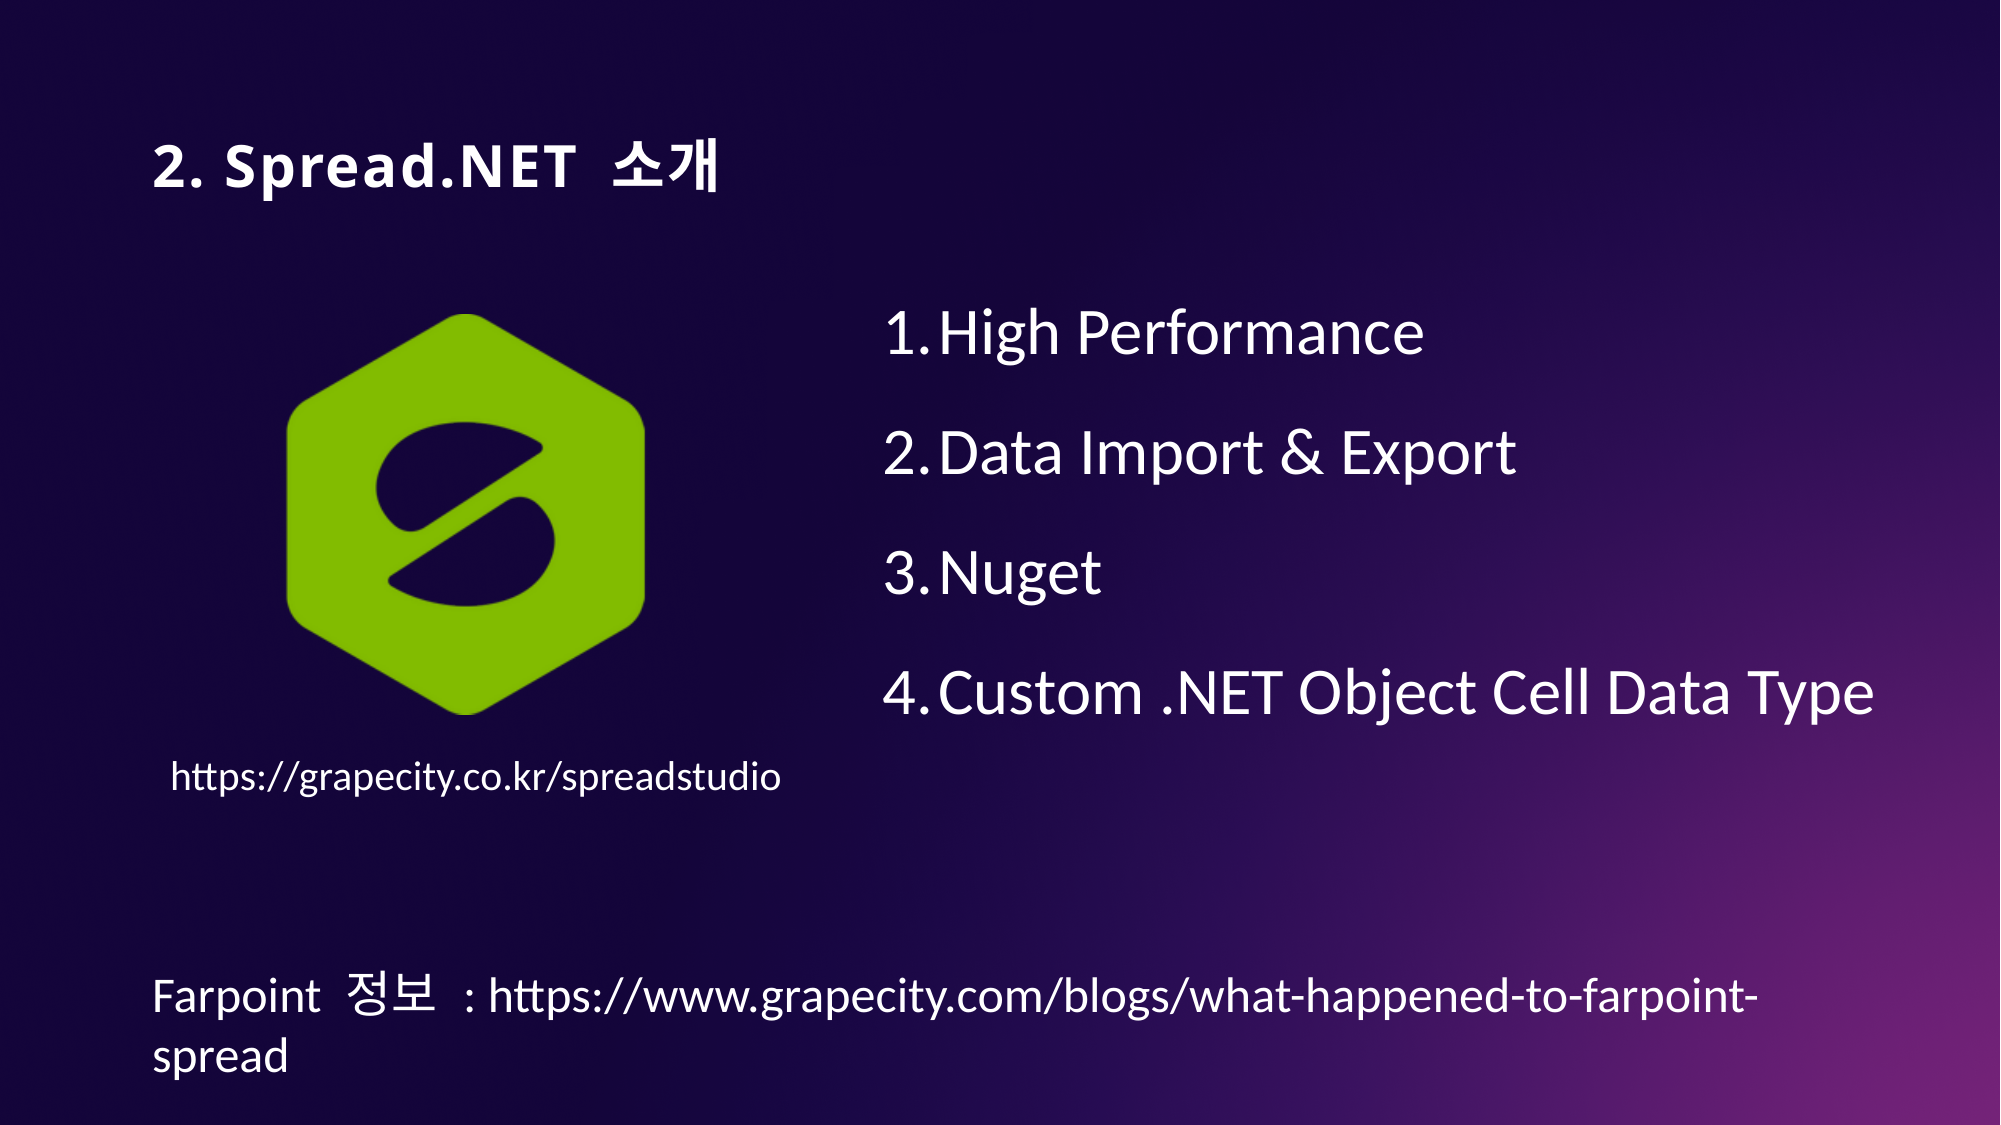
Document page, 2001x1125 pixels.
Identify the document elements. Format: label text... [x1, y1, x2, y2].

text_box https://grapecity.co.kr/spreadstudio [155, 741, 830, 807]
picture [0, 0, 2000, 1125]
title 2. Spread.NET 소개 [137, 59, 1863, 278]
text_box High Performance Data Import & Export Nuget Custom .NET Object Cell Data Type [867, 240, 1905, 735]
text_box Farpoint 정보 : https://www.grapecity.com/blogs/what-happened-to-farpoint-spread [137, 955, 1905, 1091]
